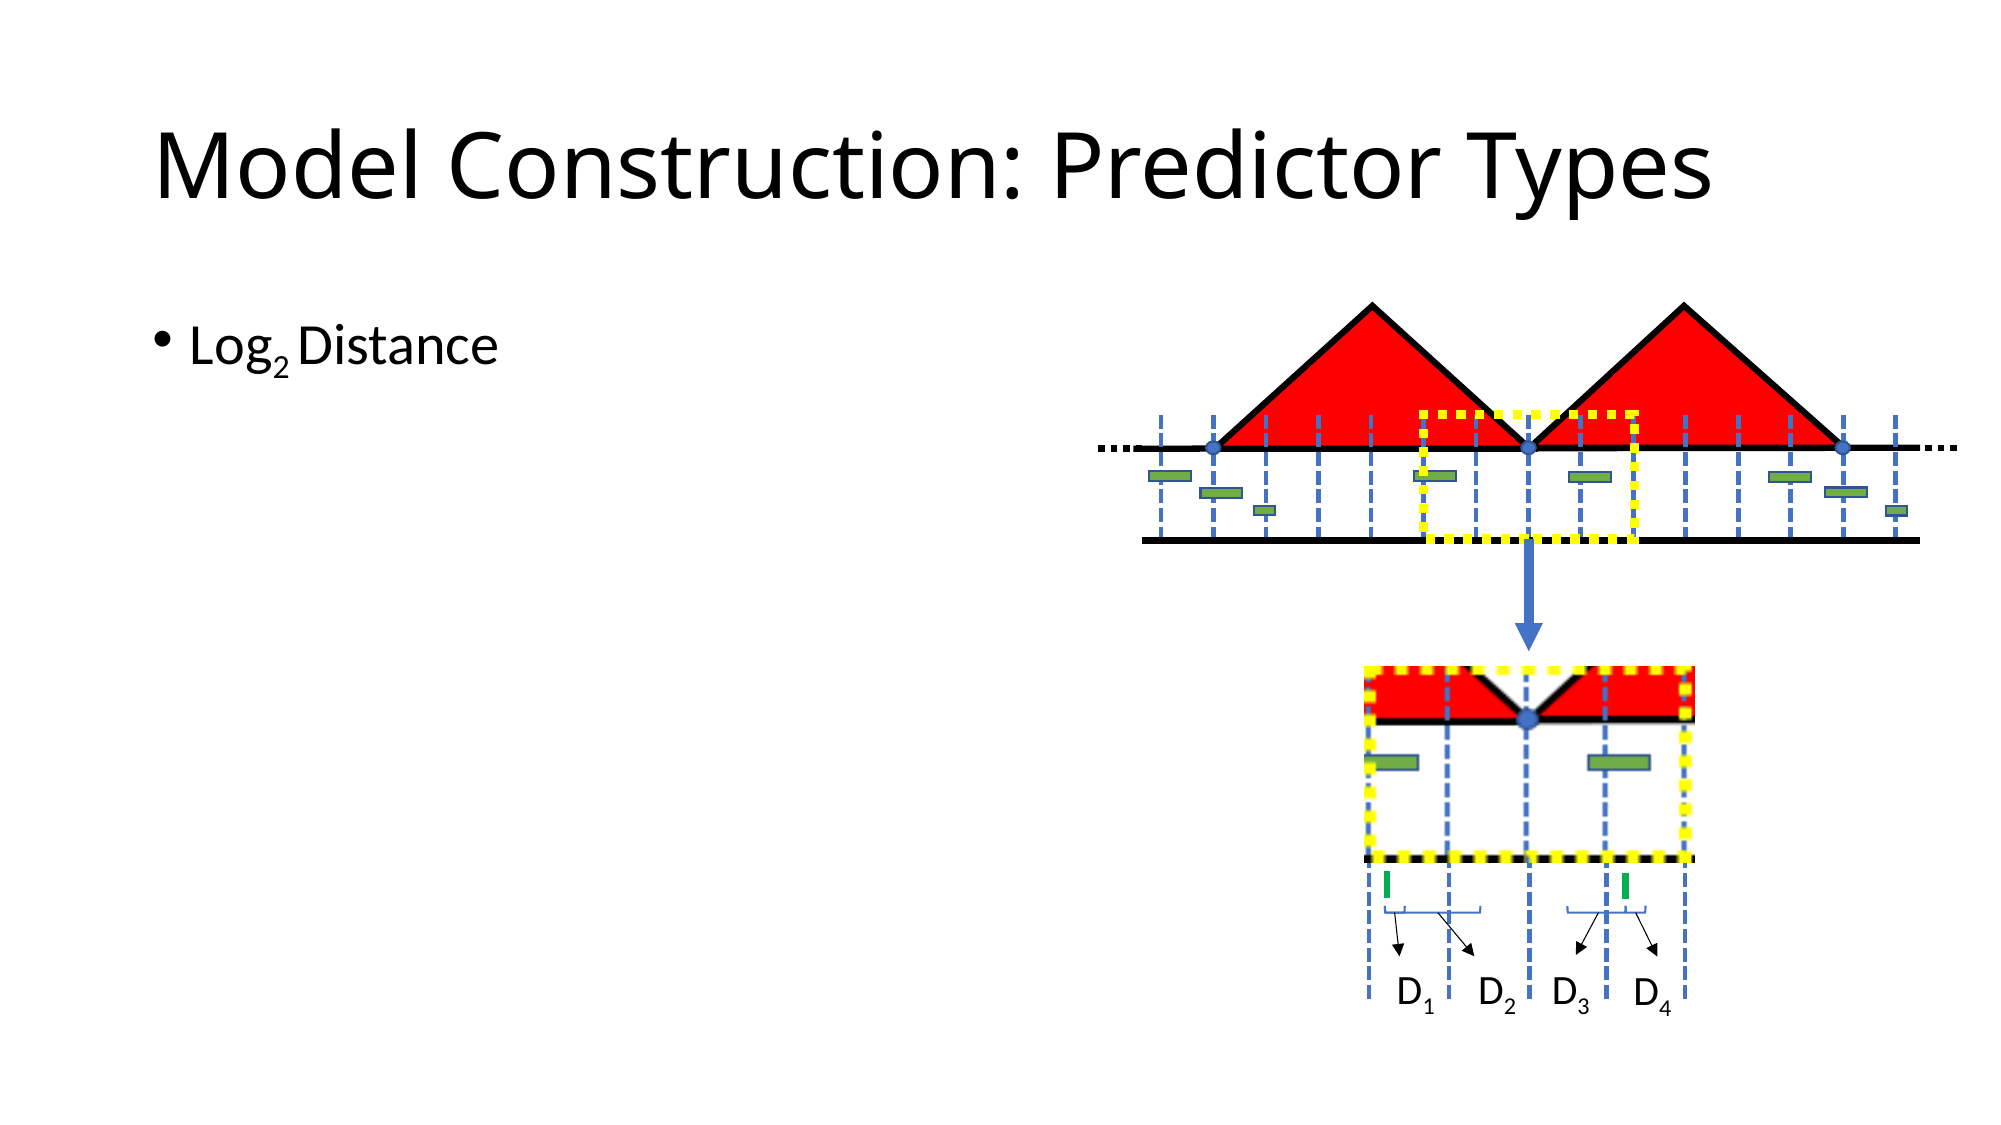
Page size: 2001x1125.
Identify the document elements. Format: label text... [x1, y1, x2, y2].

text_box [1094, 305, 1957, 1023]
list Log2 Distance [137, 299, 1000, 1014]
title Model Construction: Predictor Types [137, 59, 1863, 278]
